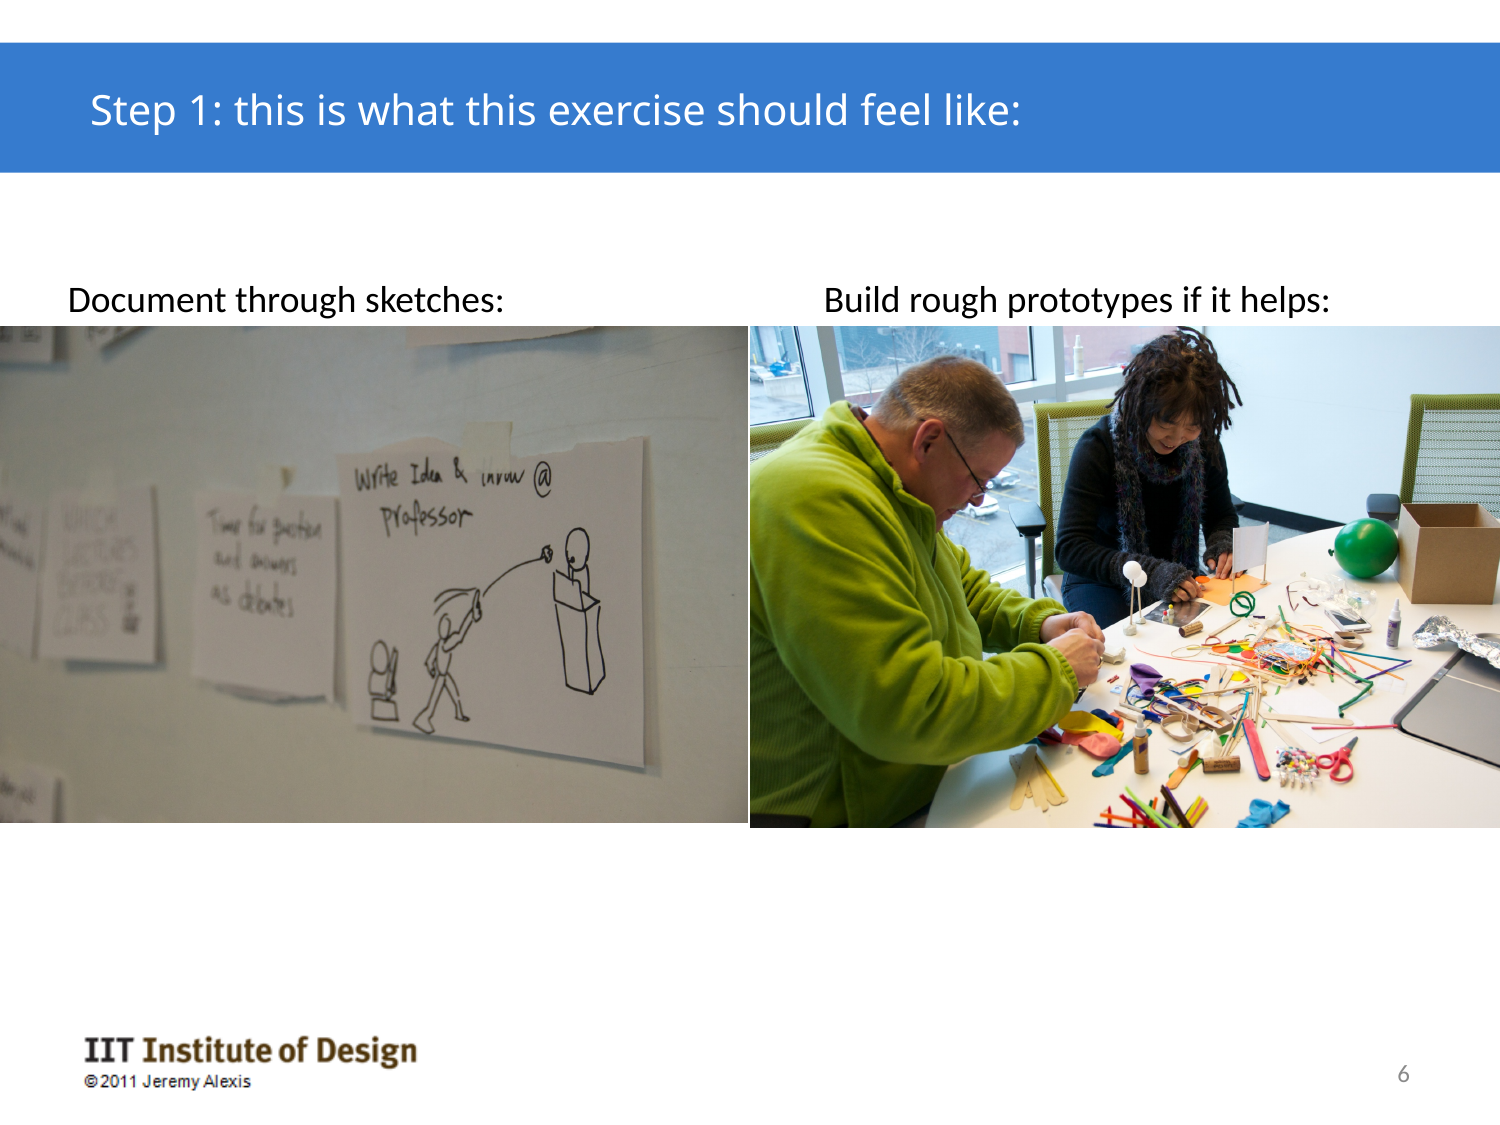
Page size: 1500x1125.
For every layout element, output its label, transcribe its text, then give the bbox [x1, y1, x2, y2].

slide_number 6 [1074, 1042, 1425, 1103]
picture [74, 1011, 435, 1106]
text_box Build rough prototypes if it helps: [809, 267, 1412, 324]
title Step 1: this is what this exercise should feel like: [75, 45, 1425, 173]
text_box Document through sketches: [53, 267, 656, 324]
picture [749, 325, 1500, 829]
picture [0, 326, 748, 823]
